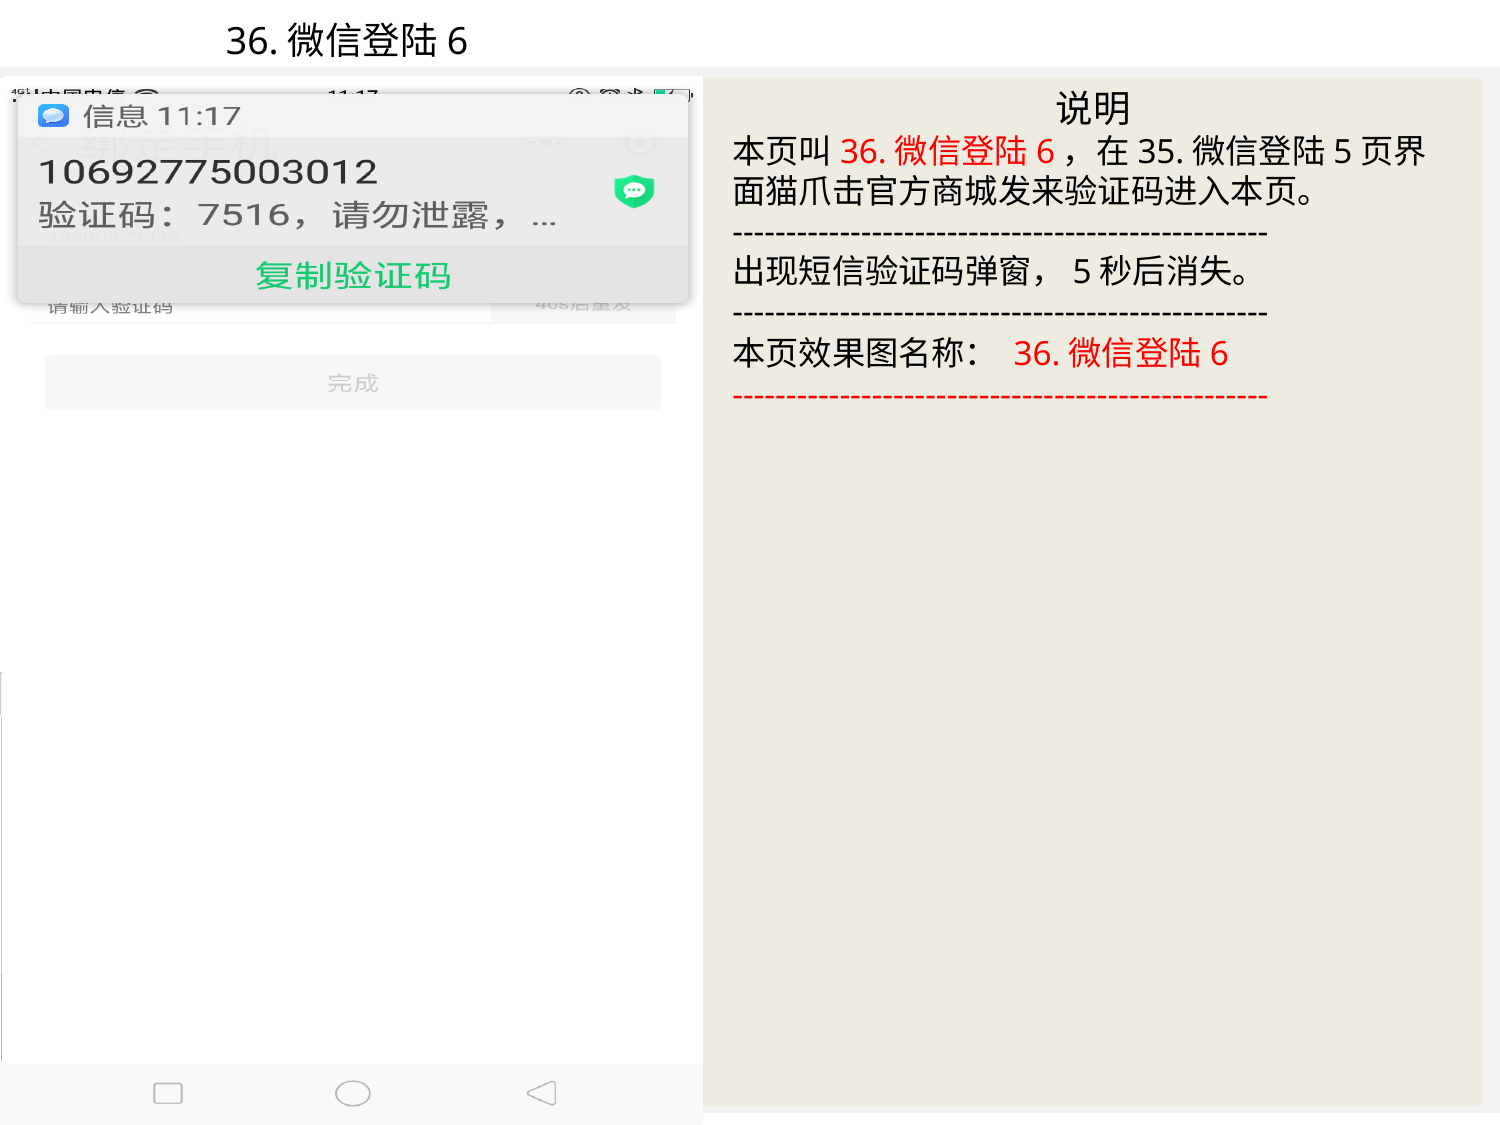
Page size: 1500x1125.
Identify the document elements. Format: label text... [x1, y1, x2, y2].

text_box 说明 本页叫36.微信登陆6，在35.微信登陆5页界面猫爪击官方商城发来验证码进入本页。 -------------------------------------------------- 出现短信验证码弹窗，5秒后消失。 -------------------------------------------------- 本页效果图名称： 36.微信登陆6 -------------------------------------------------- [717, 78, 1474, 463]
text_box 36.微信登陆6 [211, 9, 484, 70]
text_box [0, 64, 1500, 1115]
picture [0, 75, 703, 1125]
subtitle [708, 78, 1483, 1106]
